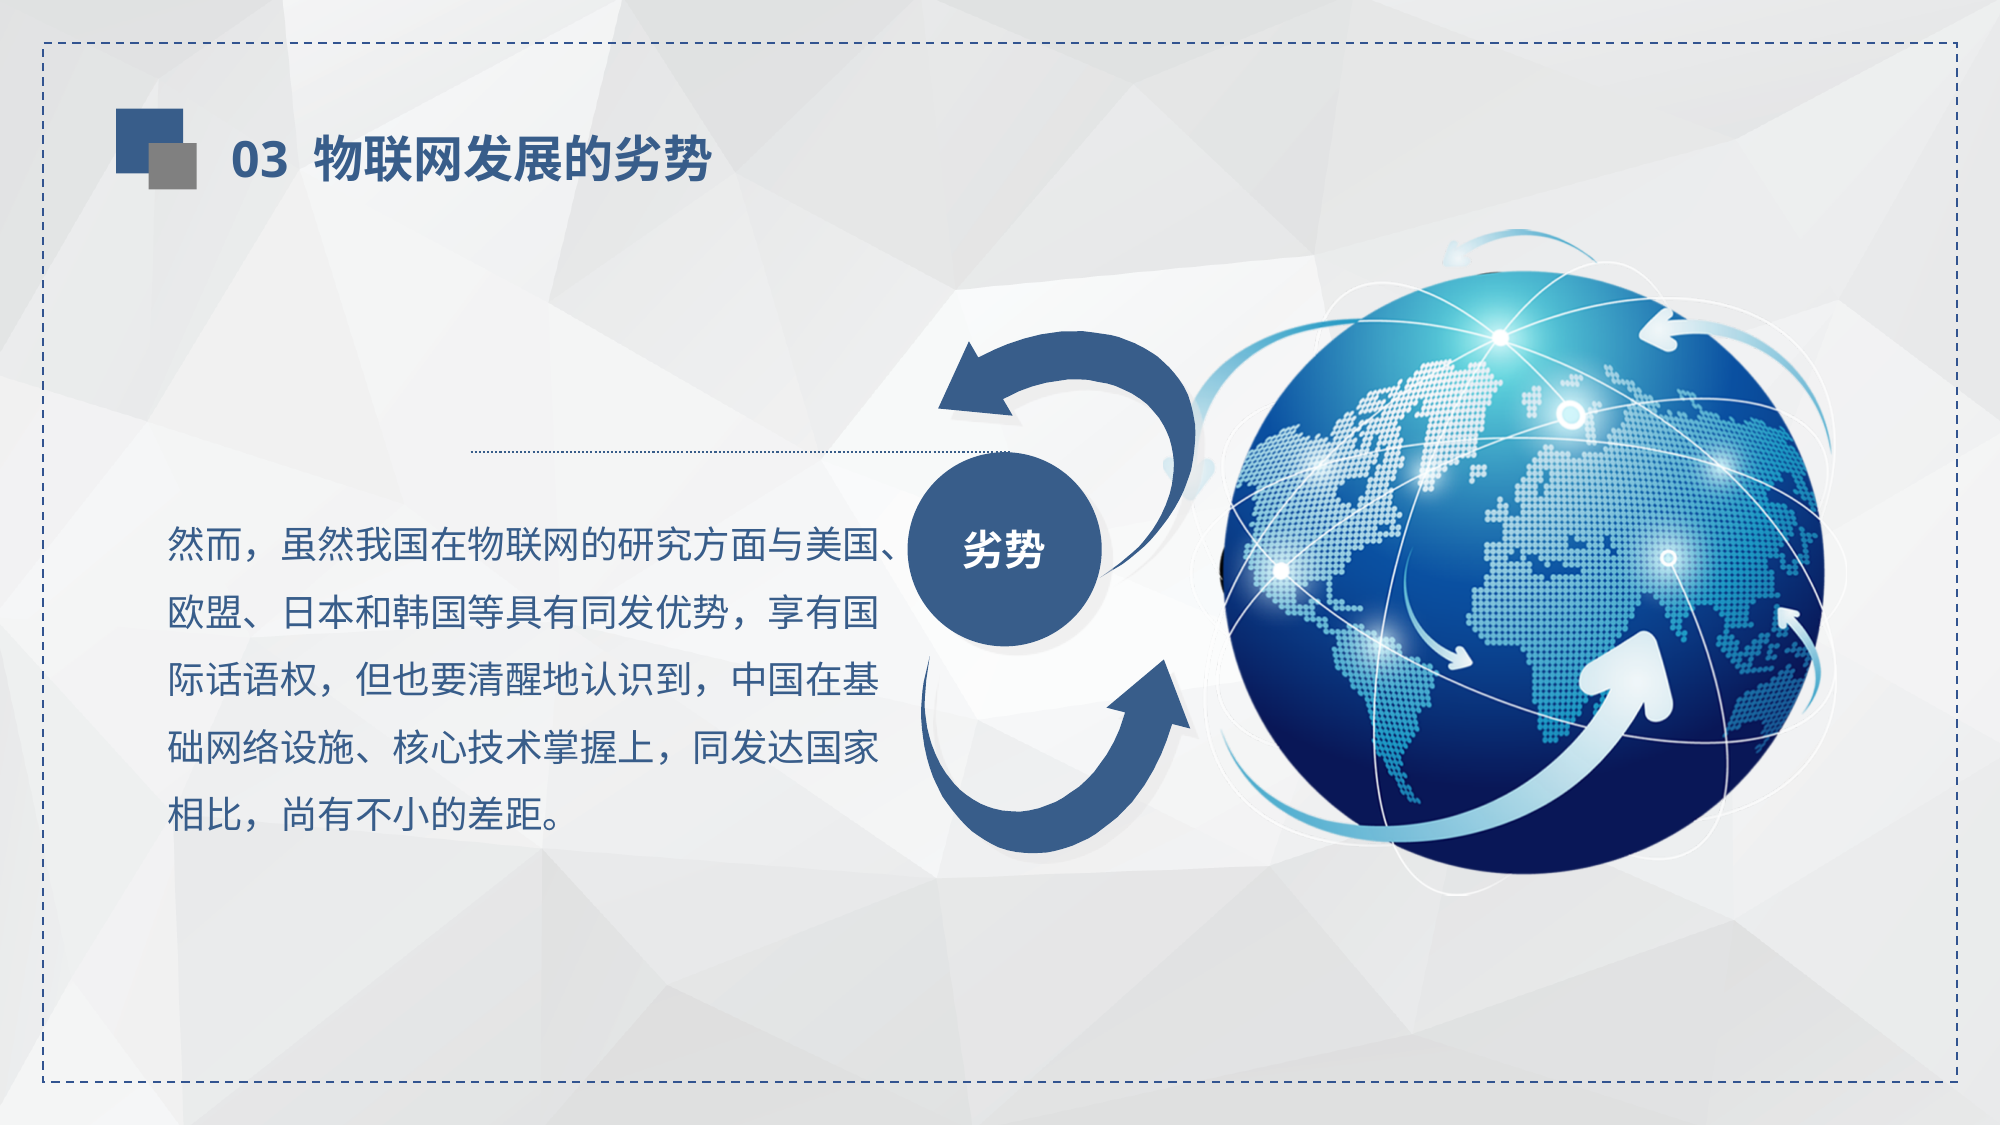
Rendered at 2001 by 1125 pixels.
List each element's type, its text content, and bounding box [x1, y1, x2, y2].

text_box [116, 108, 197, 190]
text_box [470, 376, 1012, 453]
text_box 然而，虽然我国在物联网的研究方面与美国、欧盟、日本和韩国等具有同发优势，享有国际话语权，但也要清醒地认识到，中国在基础网络设施、核心技术掌握上，同发达国家相比，尚有不小的差距。 [153, 491, 930, 844]
text_box 劣势 [907, 452, 1102, 647]
text_box [953, 331, 1163, 425]
text_box 03 物联网发展的劣势 [216, 120, 729, 196]
picture [0, 0, 2000, 1125]
text_box [921, 656, 1163, 854]
text_box [1115, 511, 1163, 569]
